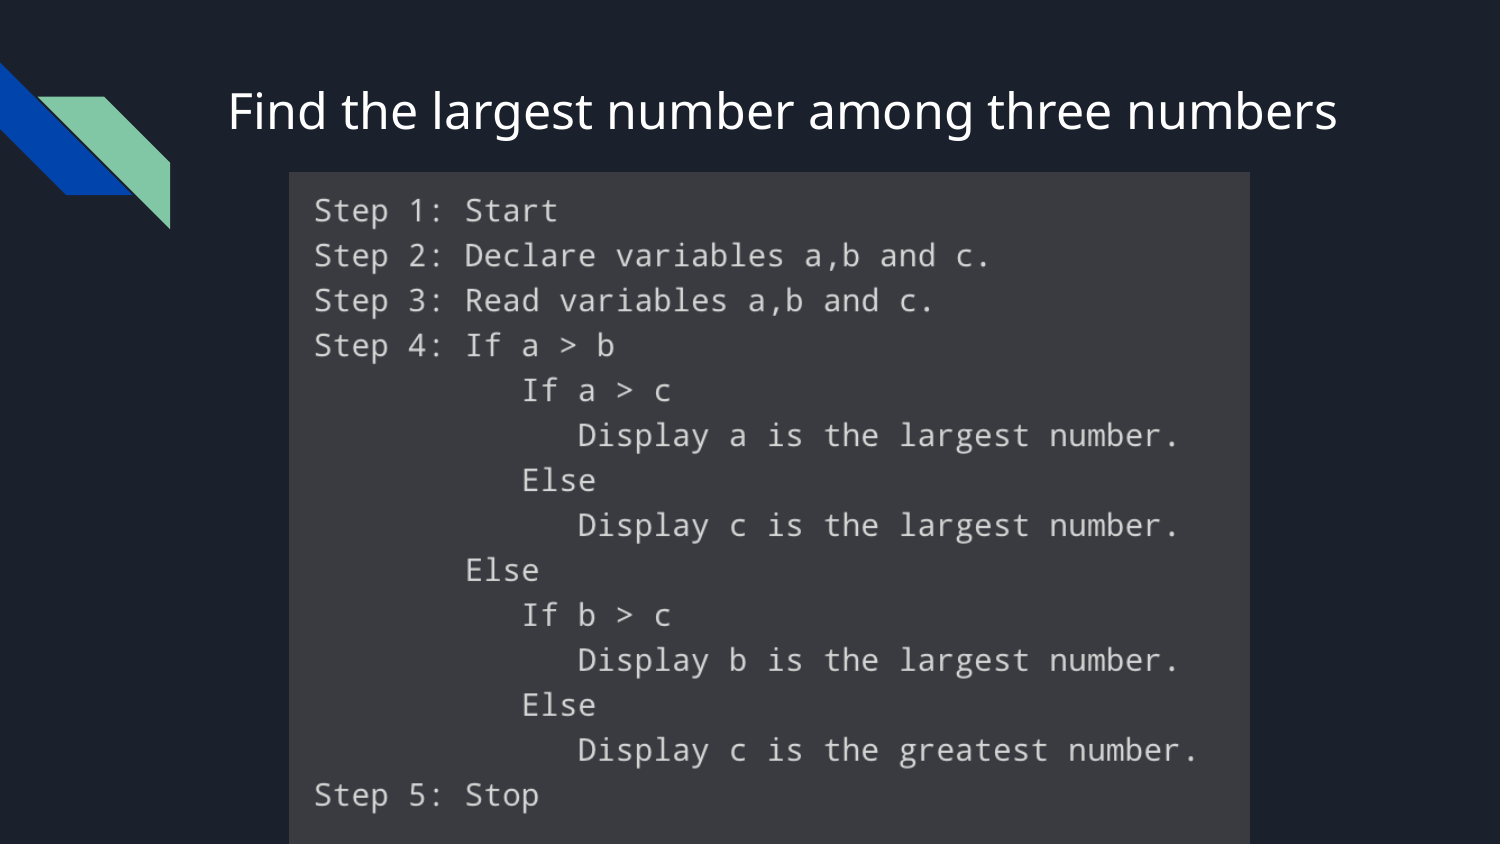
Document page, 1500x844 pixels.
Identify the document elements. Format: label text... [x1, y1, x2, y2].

picture [289, 172, 1251, 844]
title Find the largest number among three numbers [212, 64, 1368, 215]
